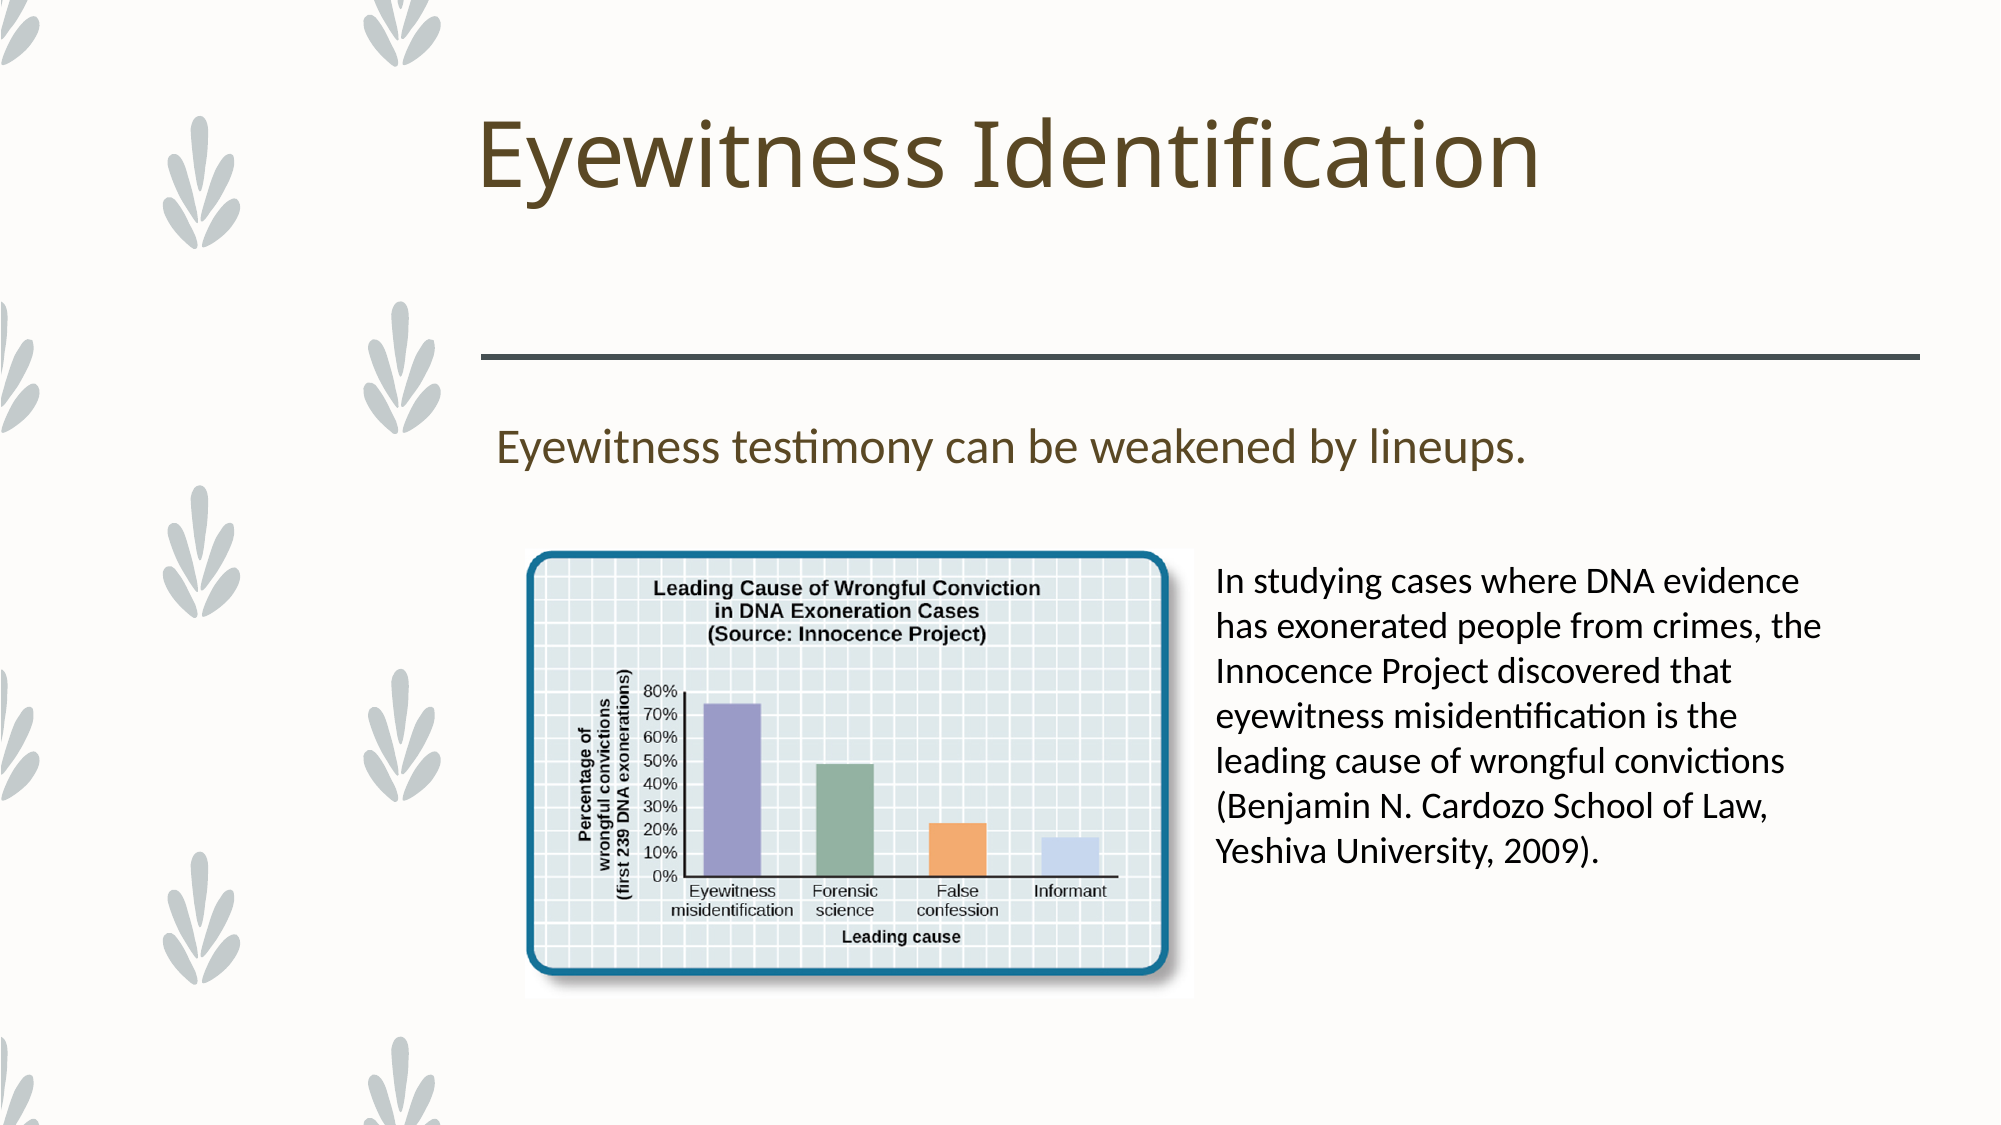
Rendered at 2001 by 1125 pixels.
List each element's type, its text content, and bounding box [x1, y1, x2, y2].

text_box In studying cases where DNA evidence has exonerated people from crimes, the Innocence Project discovered that eyewitness misidentification is the leading cause of wrongful convictions (Benjamin N. Cardozo School of Law, Yeshiva University, 2009). [1378, 548, 1857, 741]
picture [339, 548, 1378, 1000]
list Eyewitness testimony can be weakened by lineups. [481, 399, 1920, 999]
title Eyewitness Identification [460, 93, 1920, 350]
